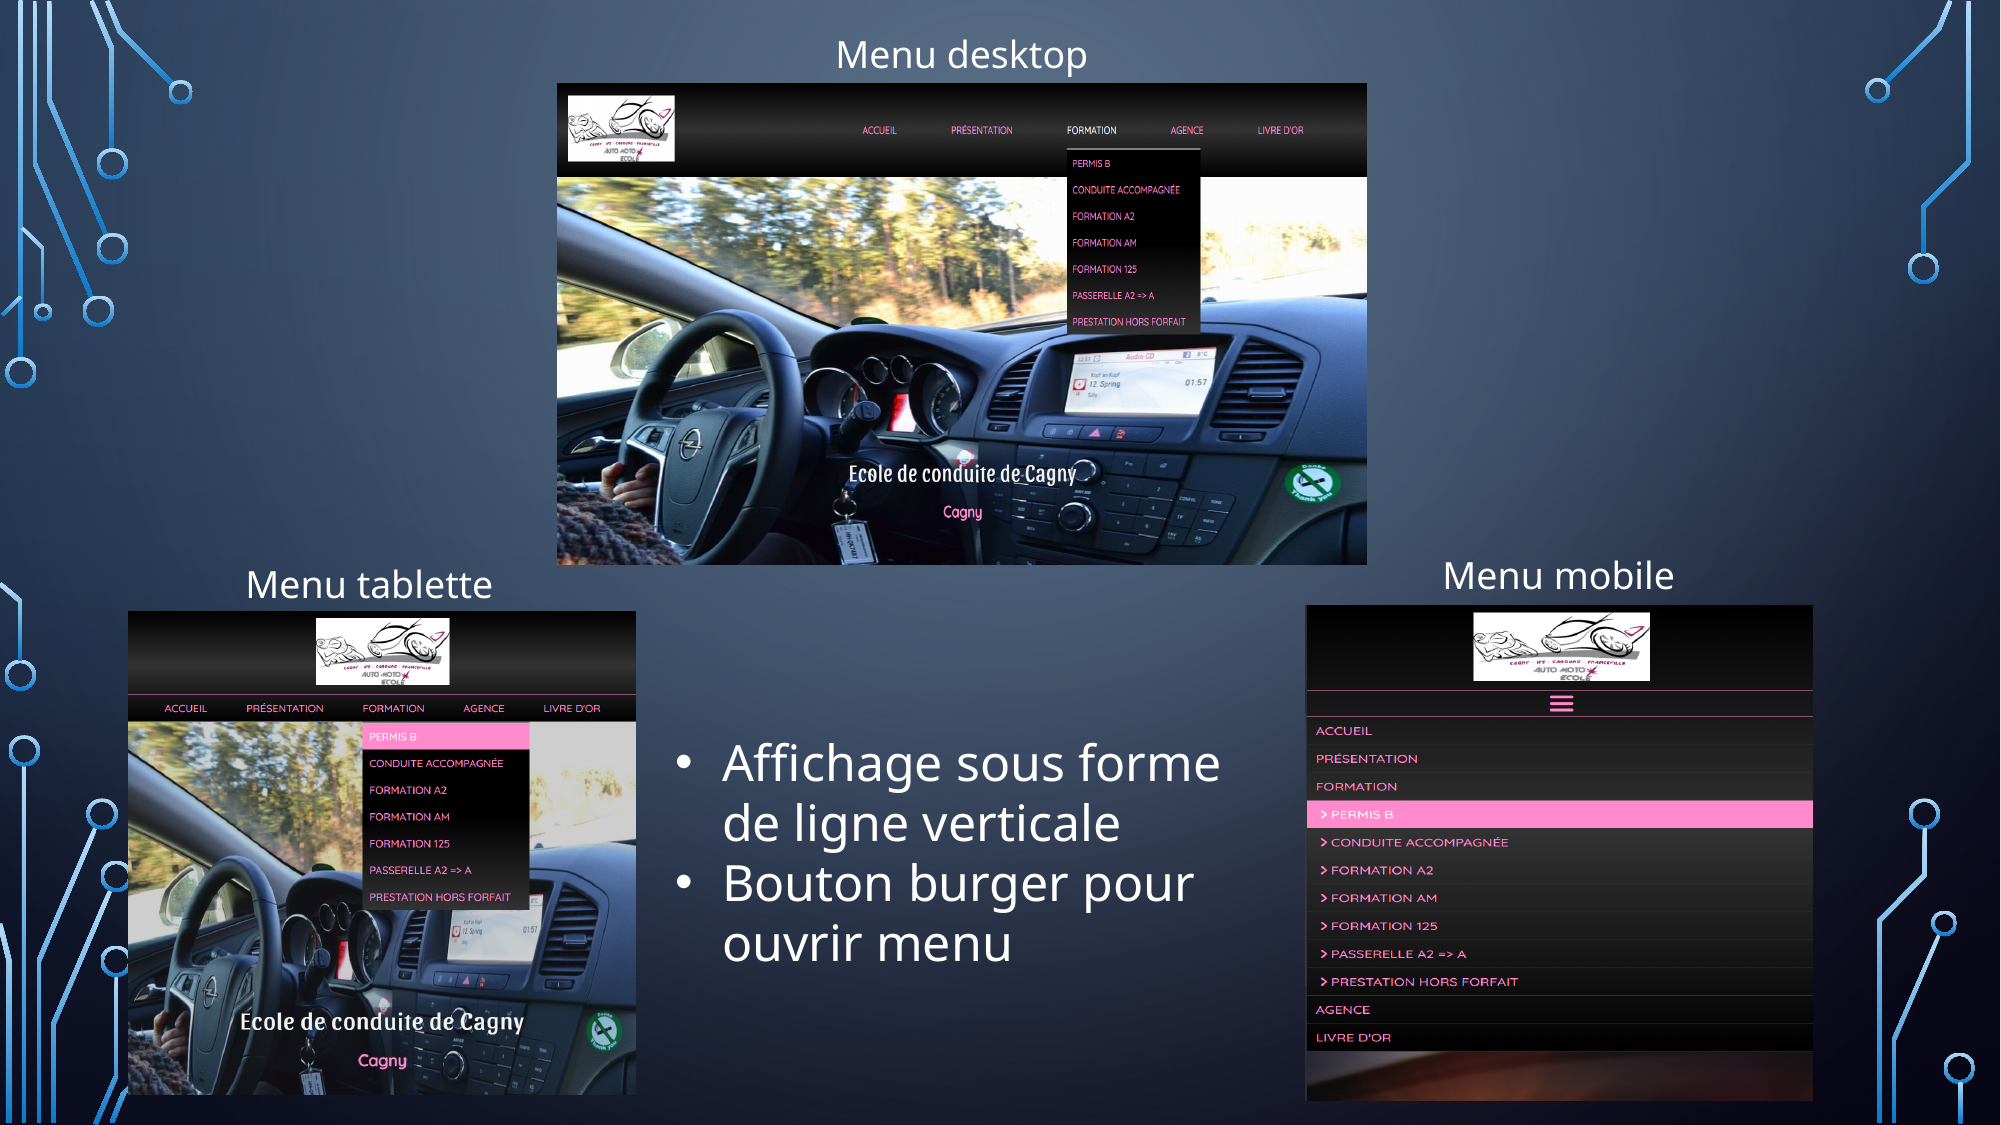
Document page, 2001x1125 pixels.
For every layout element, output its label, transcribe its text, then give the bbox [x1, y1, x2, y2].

picture [556, 83, 1368, 566]
text_box Menu mobile [1293, 544, 1826, 605]
picture [1305, 605, 1813, 1101]
text_box Menu desktop [695, 23, 1228, 83]
text_box Affichage sous forme de ligne verticale Bouton burger pour ouvrir menu [660, 724, 1293, 979]
text_box Menu tablette [103, 553, 636, 614]
picture [128, 611, 636, 1095]
